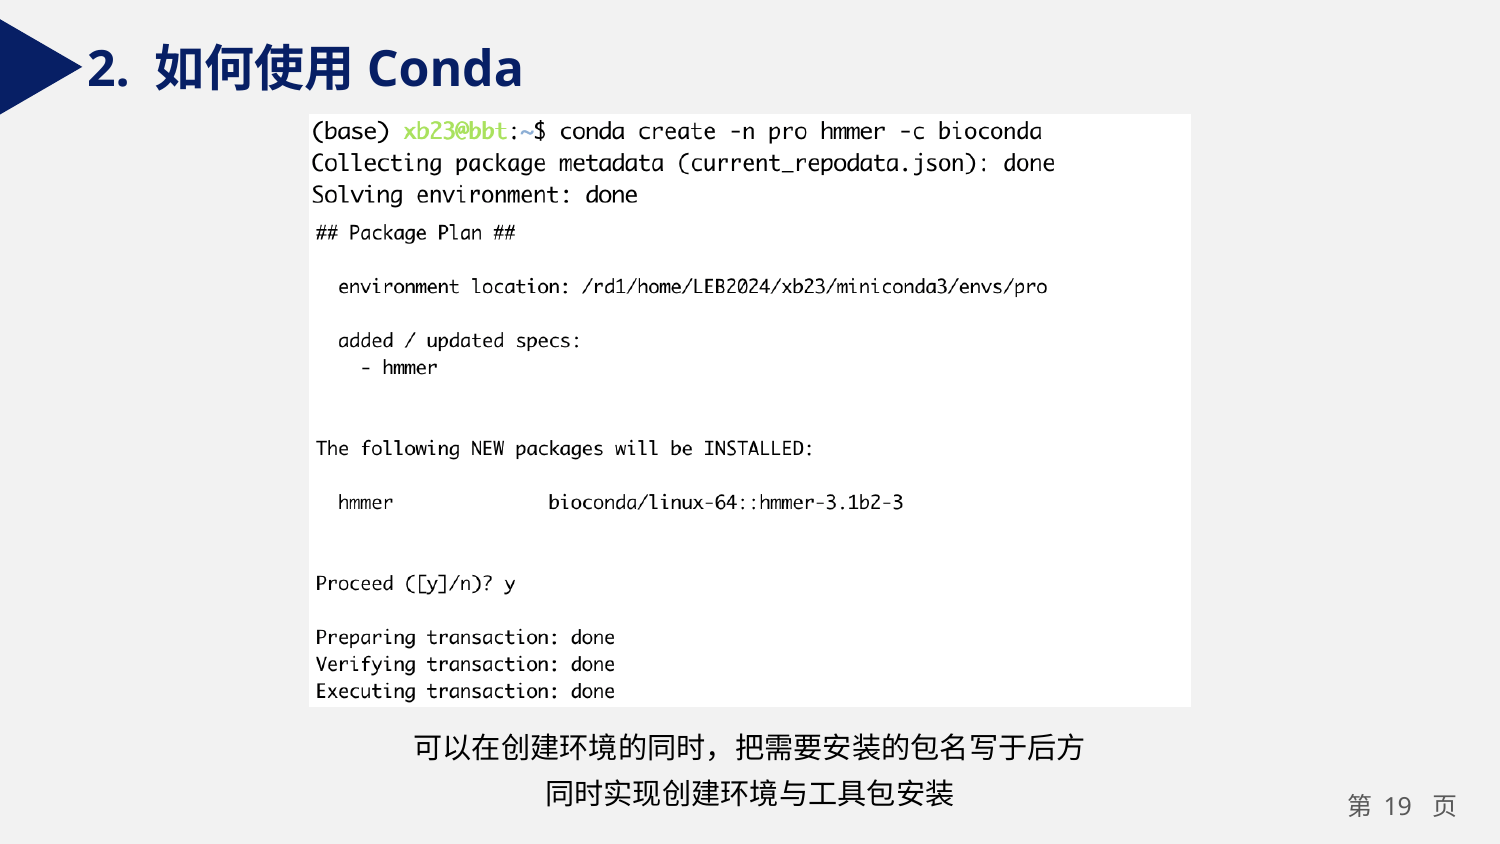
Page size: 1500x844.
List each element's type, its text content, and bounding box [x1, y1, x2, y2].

text_box 2. 如何使用Conda [72, 29, 540, 105]
text_box 可以在创建环境的同时，把需要安装的包名写于后方 同时实现创建环境与工具包安装 [398, 712, 1102, 818]
picture [309, 114, 1191, 707]
text_box [0, 19, 83, 115]
